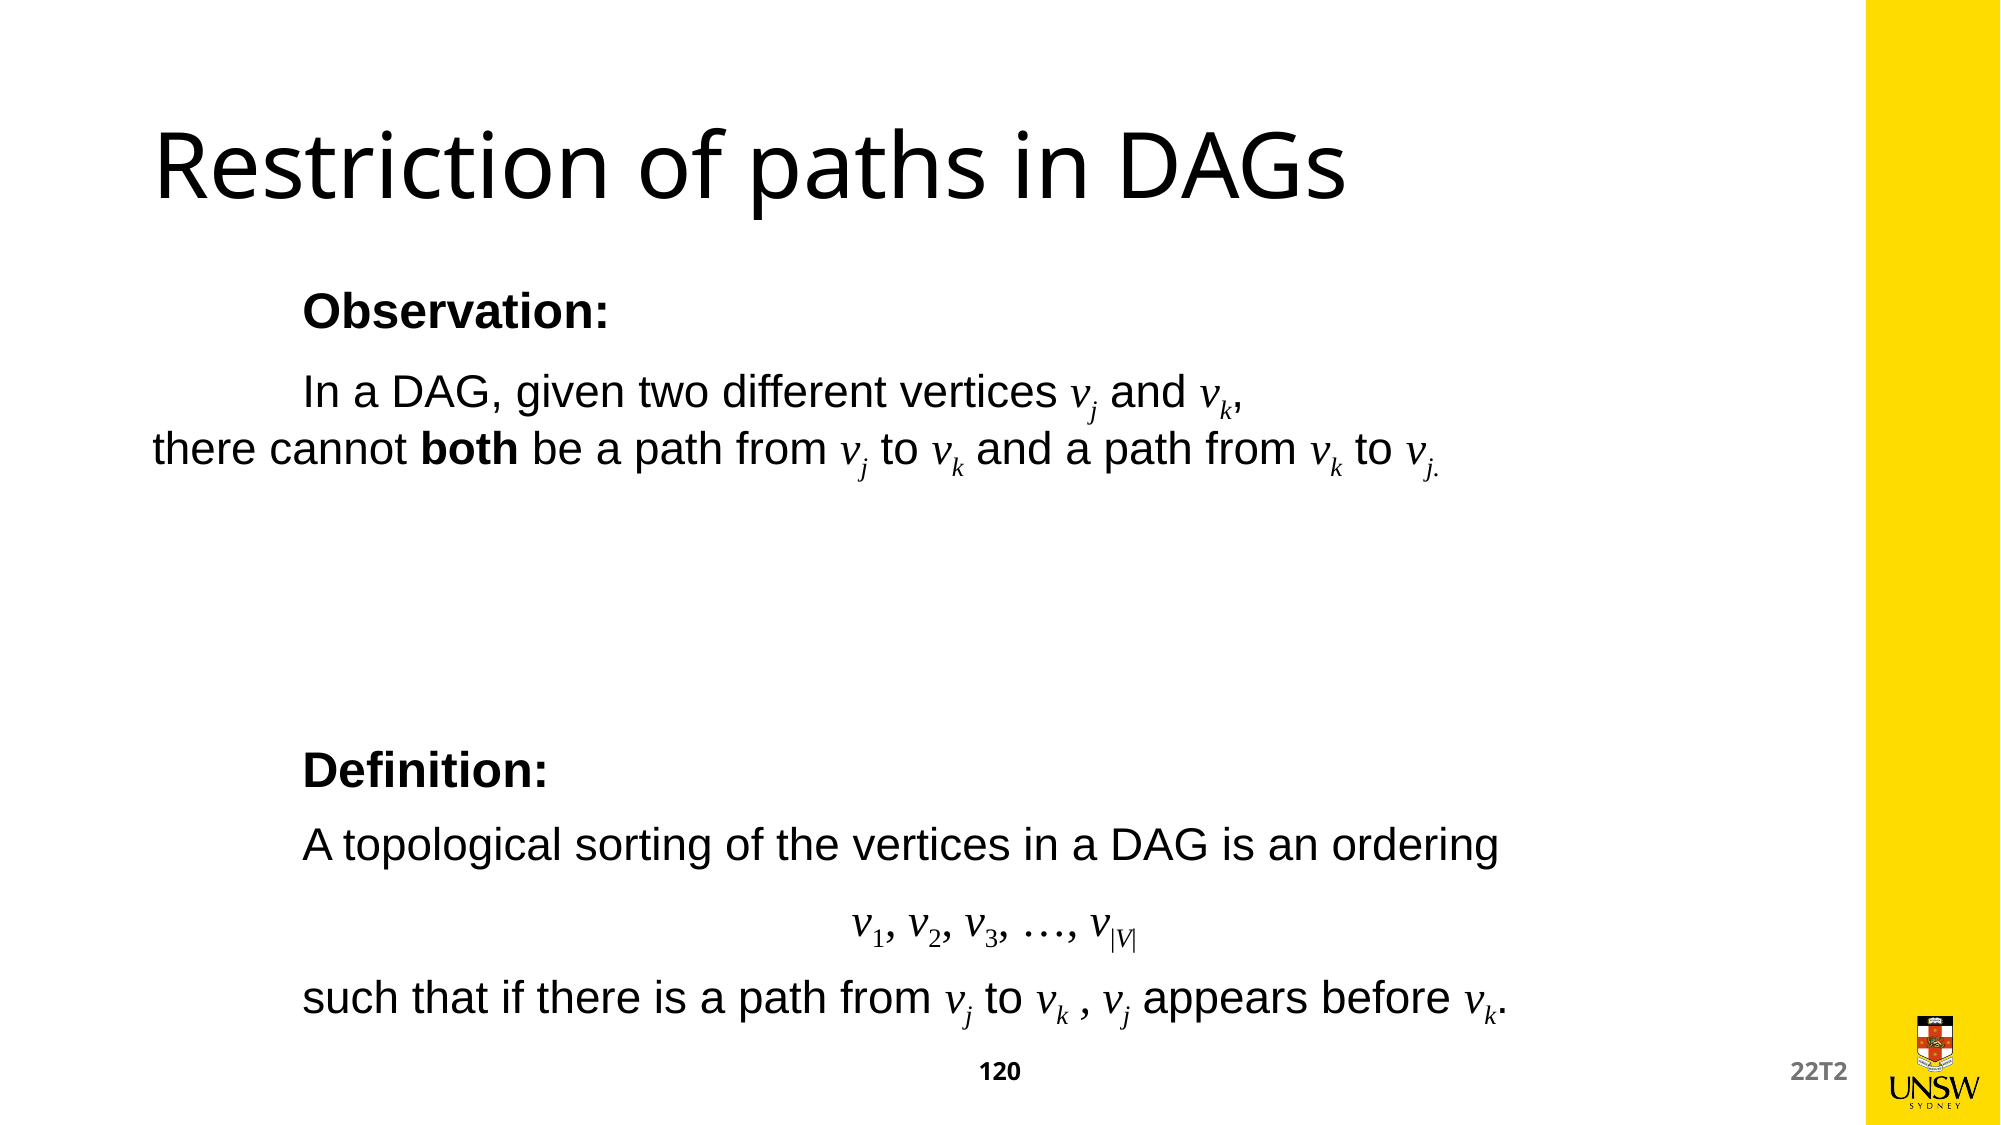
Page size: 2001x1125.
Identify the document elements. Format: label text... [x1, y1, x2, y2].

title Restriction of paths in DAGs [137, 59, 1863, 277]
footer 22T2 [1225, 1042, 1863, 1103]
picture [1890, 1016, 1980, 1109]
list Observation: In a DAG, given two different vertices vj and vk, there cannot both be a path from vj to vk and a path from vk to vj. Definition: A topological sorting of the vertices in a DAG is an ordering v1, v2, v3, …, v|V| such that if there is a path from vj to vk , vj appears before vk. [137, 277, 1863, 992]
slide_number 120 [774, 1042, 1225, 1103]
